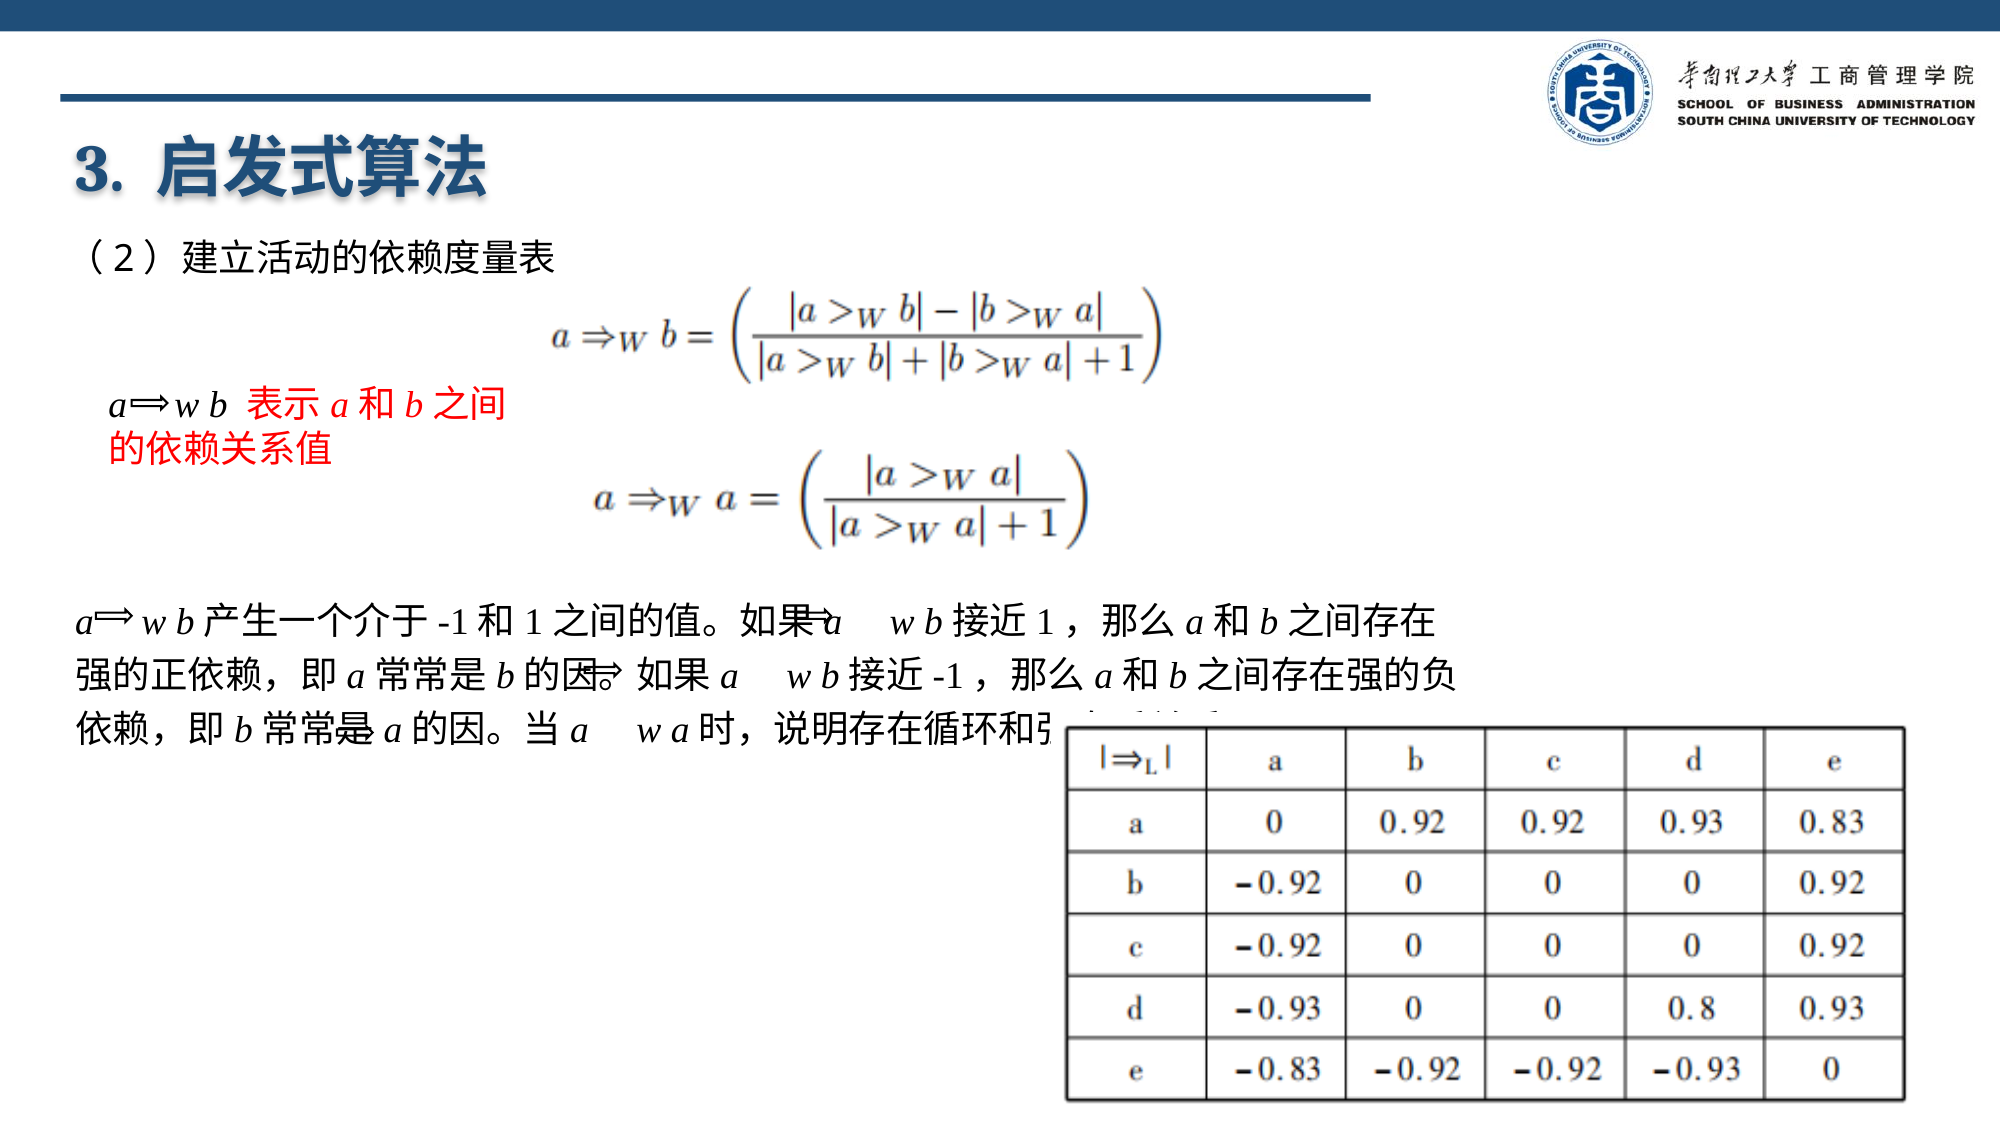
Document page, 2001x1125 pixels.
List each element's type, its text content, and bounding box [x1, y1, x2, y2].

text_box [0, 0, 2000, 33]
picture [497, 266, 1257, 410]
picture [1051, 712, 1918, 1116]
text_box [583, 661, 622, 679]
text_box [59, 93, 1372, 103]
text_box [335, 723, 375, 742]
text_box 3. 启发式算法 [60, 114, 1355, 226]
text_box a w b产生一个介于-1和1之间的值。如果a w b接近1，那么a和b之间存在强的正依赖，即a常常是b的因。如果a w b接近-1，那么a和b之间存在强的负依赖，即b常常是a的因。当a w a时，说明存在循环和强自反关系。 [60, 580, 1476, 758]
text_box a w b 表示a和b之间的依赖关系值 [93, 372, 525, 478]
picture [1536, 31, 2000, 153]
text_box [794, 607, 833, 625]
text_box [130, 394, 169, 412]
text_box [94, 607, 134, 625]
text_box （2）建立活动的依赖度量表 [51, 226, 571, 287]
picture [543, 426, 1243, 583]
